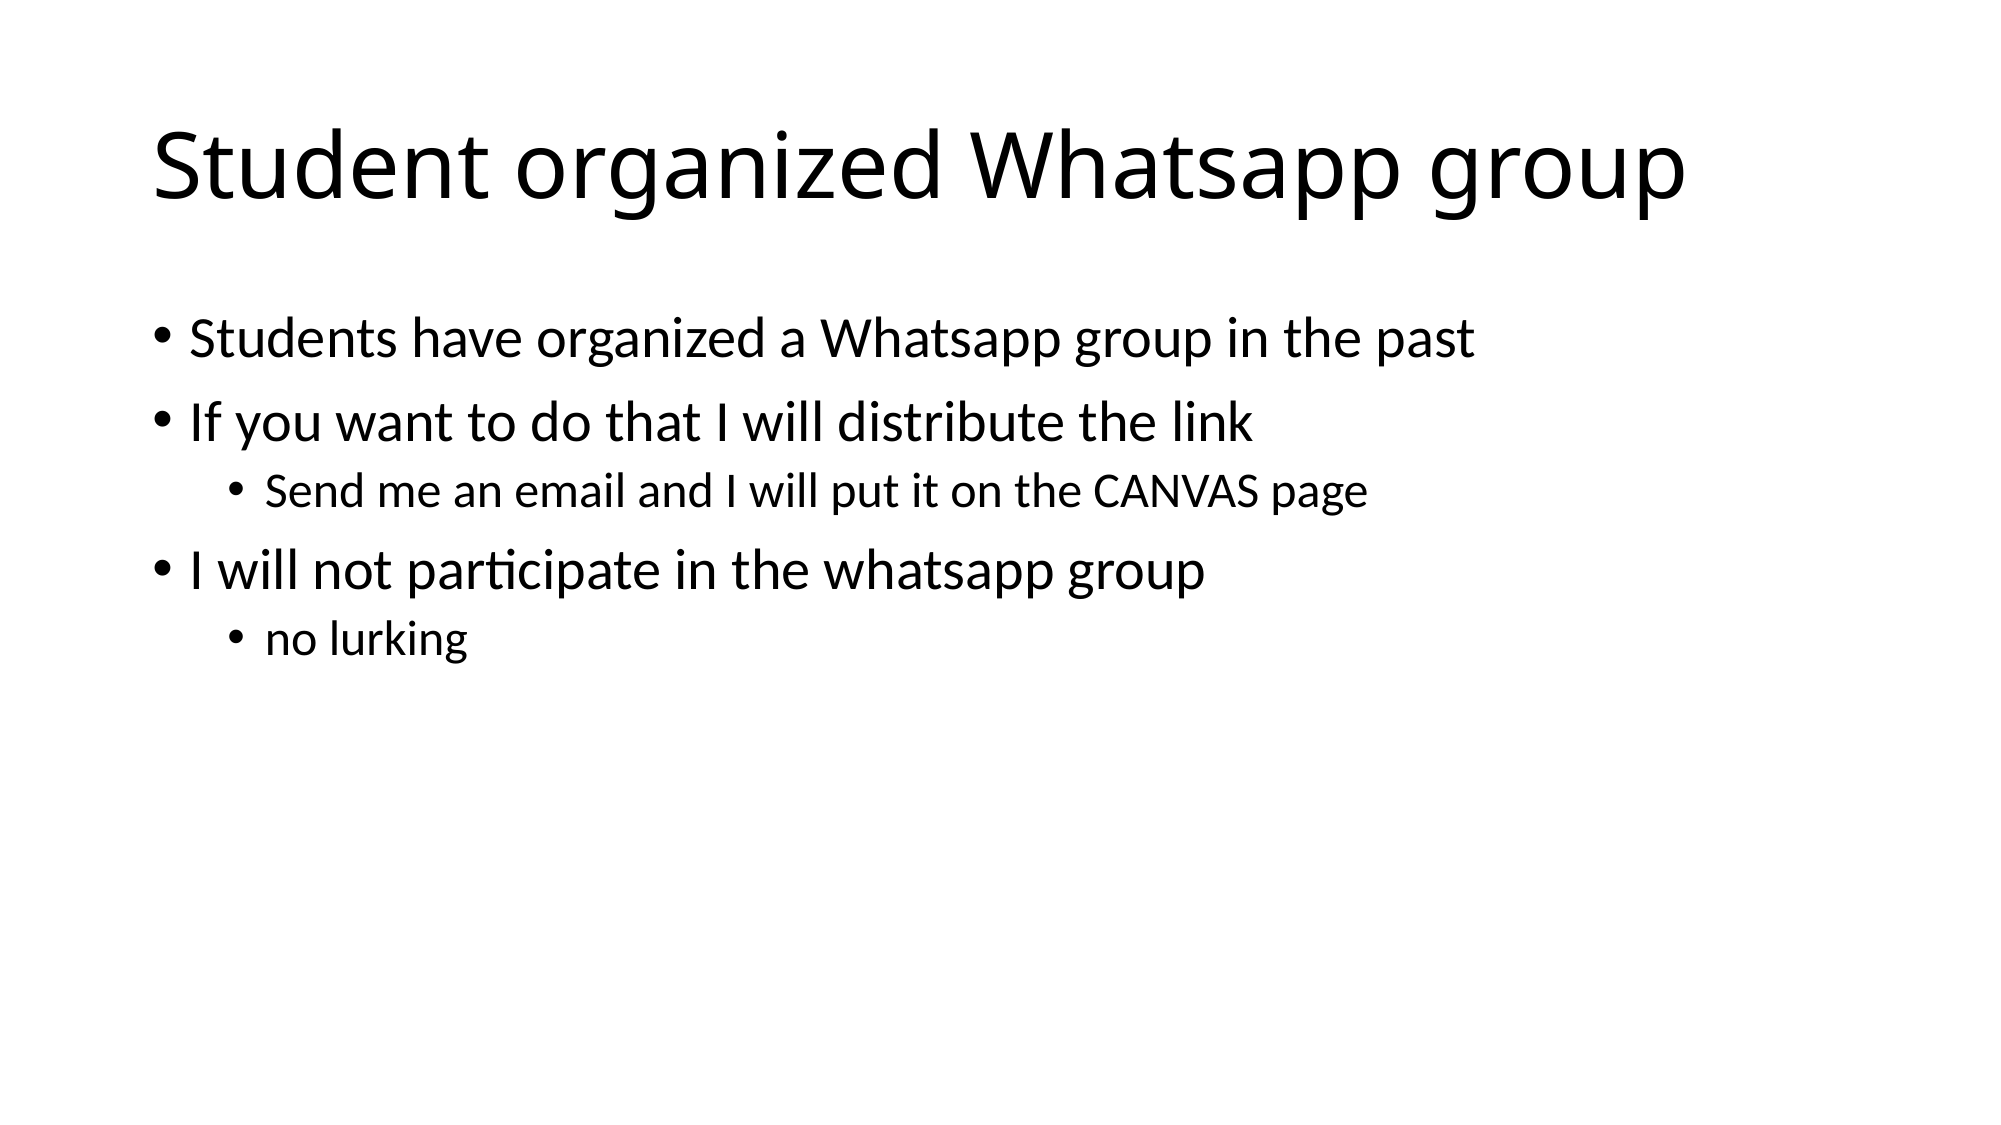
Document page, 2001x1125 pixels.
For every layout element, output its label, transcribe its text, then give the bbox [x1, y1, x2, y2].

title Student organized Whatsapp group [137, 59, 1863, 278]
list Students have organized a Whatsapp group in the past If you want to do that I will distribute the link Send me an email and I will put it on the CANVAS page I will not participate in the whatsapp group no lurking [137, 299, 1863, 1014]
